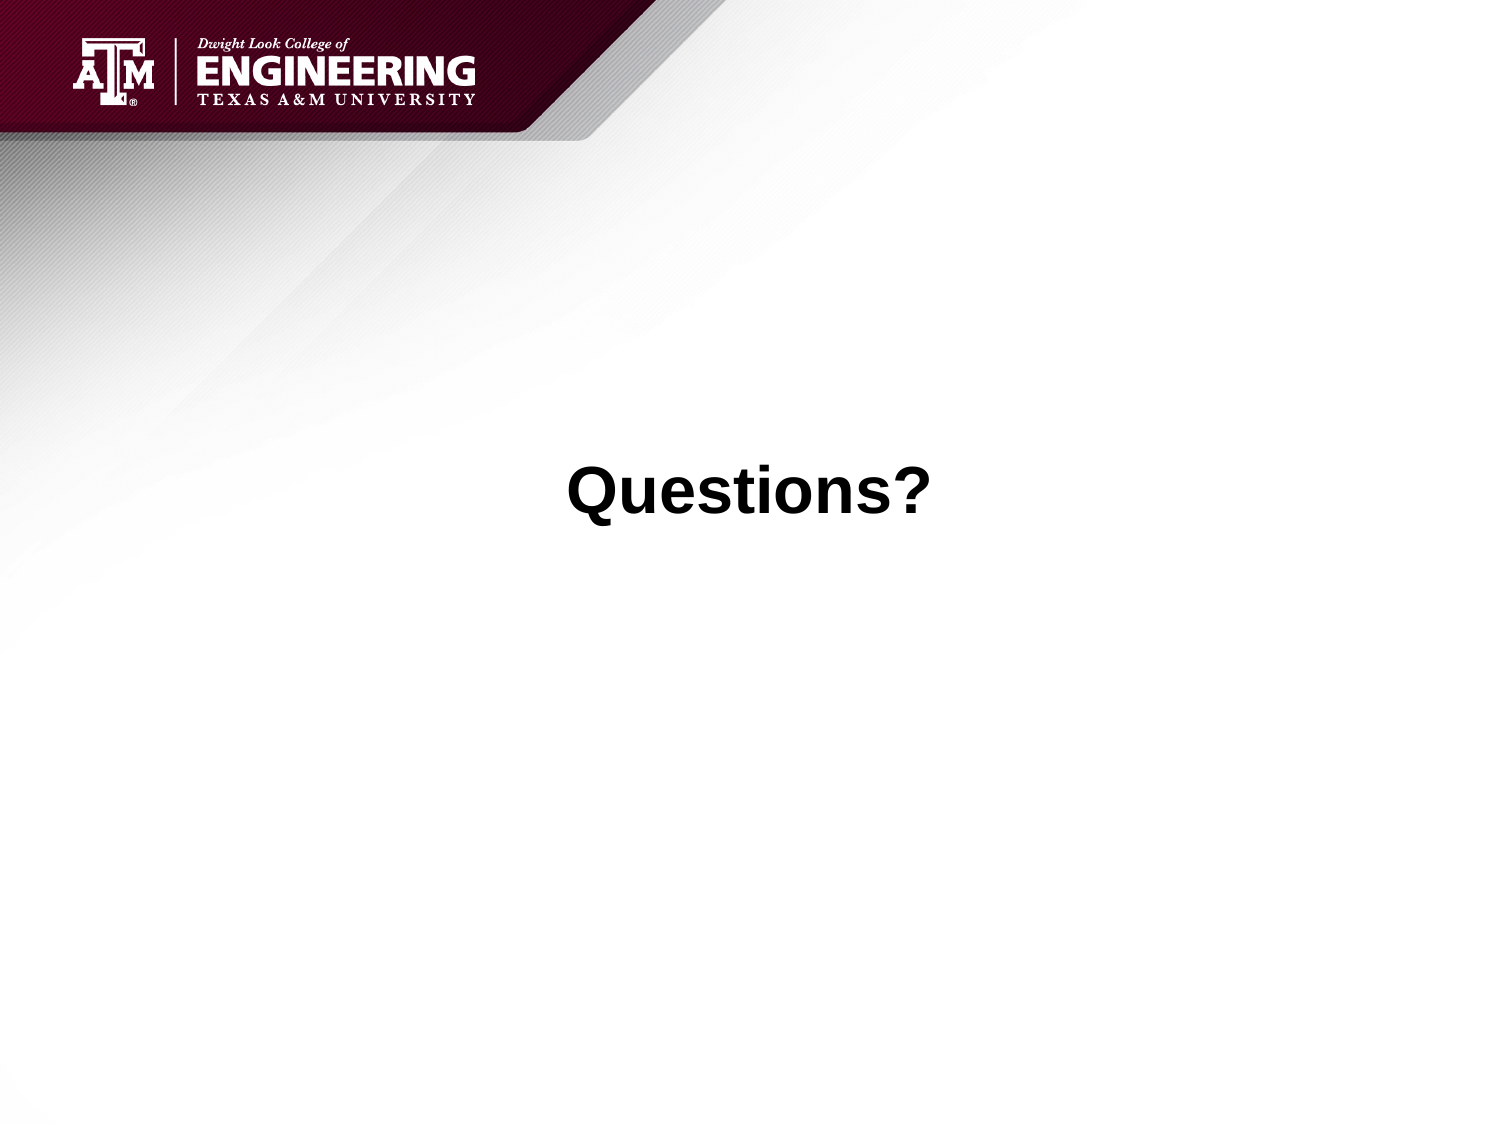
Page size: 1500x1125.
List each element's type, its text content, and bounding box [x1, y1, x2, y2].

picture [0, 0, 1500, 1125]
list Questions? [75, 263, 1425, 933]
